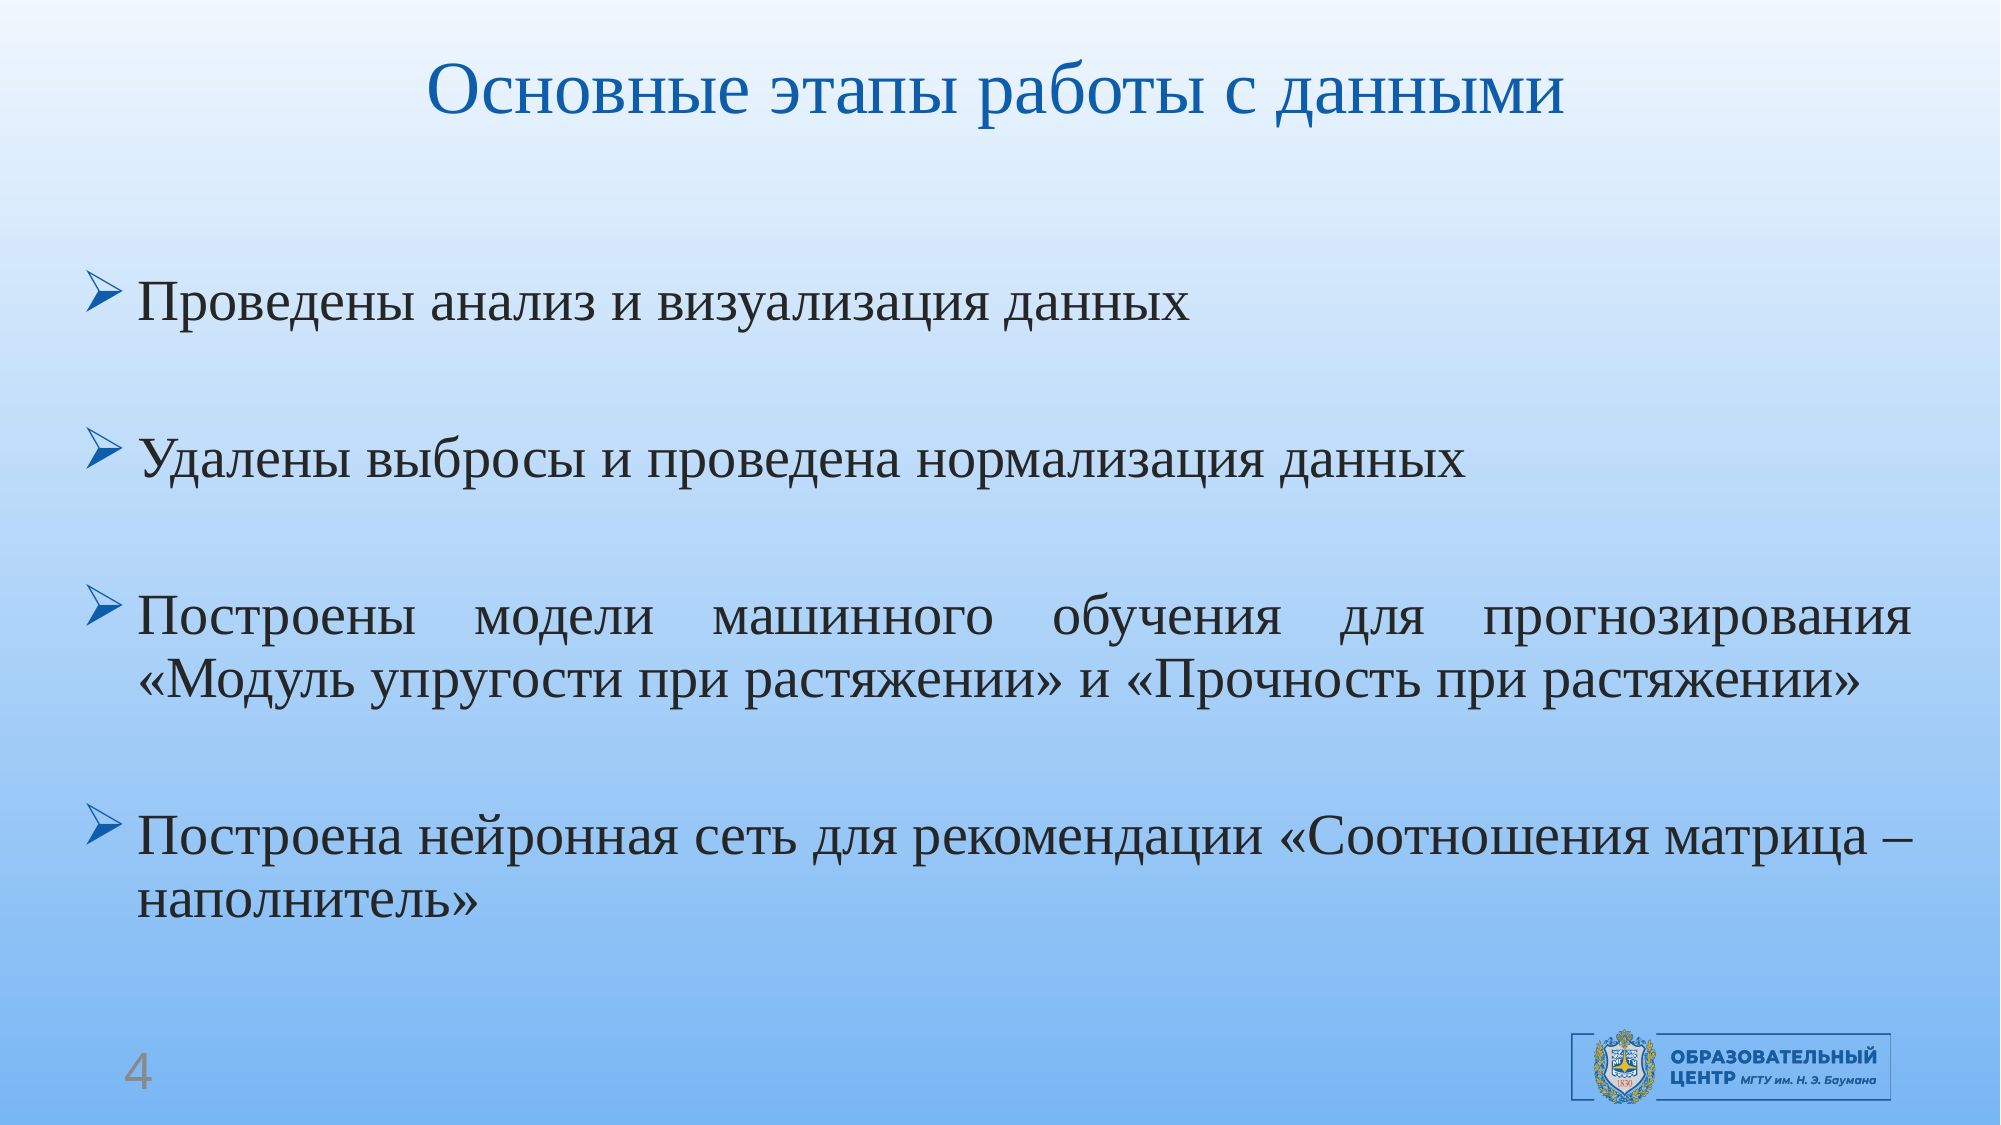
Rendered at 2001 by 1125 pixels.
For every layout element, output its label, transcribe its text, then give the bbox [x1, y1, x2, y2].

slide_number 4 [109, 1043, 248, 1104]
picture [1571, 1029, 1891, 1104]
list Проведены анализ и визуализация данных Удалены выбросы и проведена нормализация данных Построены модели машинного обучения для прогнозирования «Модуль упругости при растяжении» и «Прочность при растяжении» Построена нейронная сеть для рекомендации «Соотношения матрица – наполнитель» [66, 177, 1929, 1014]
title Основные этапы работы с данными [66, 21, 1929, 158]
